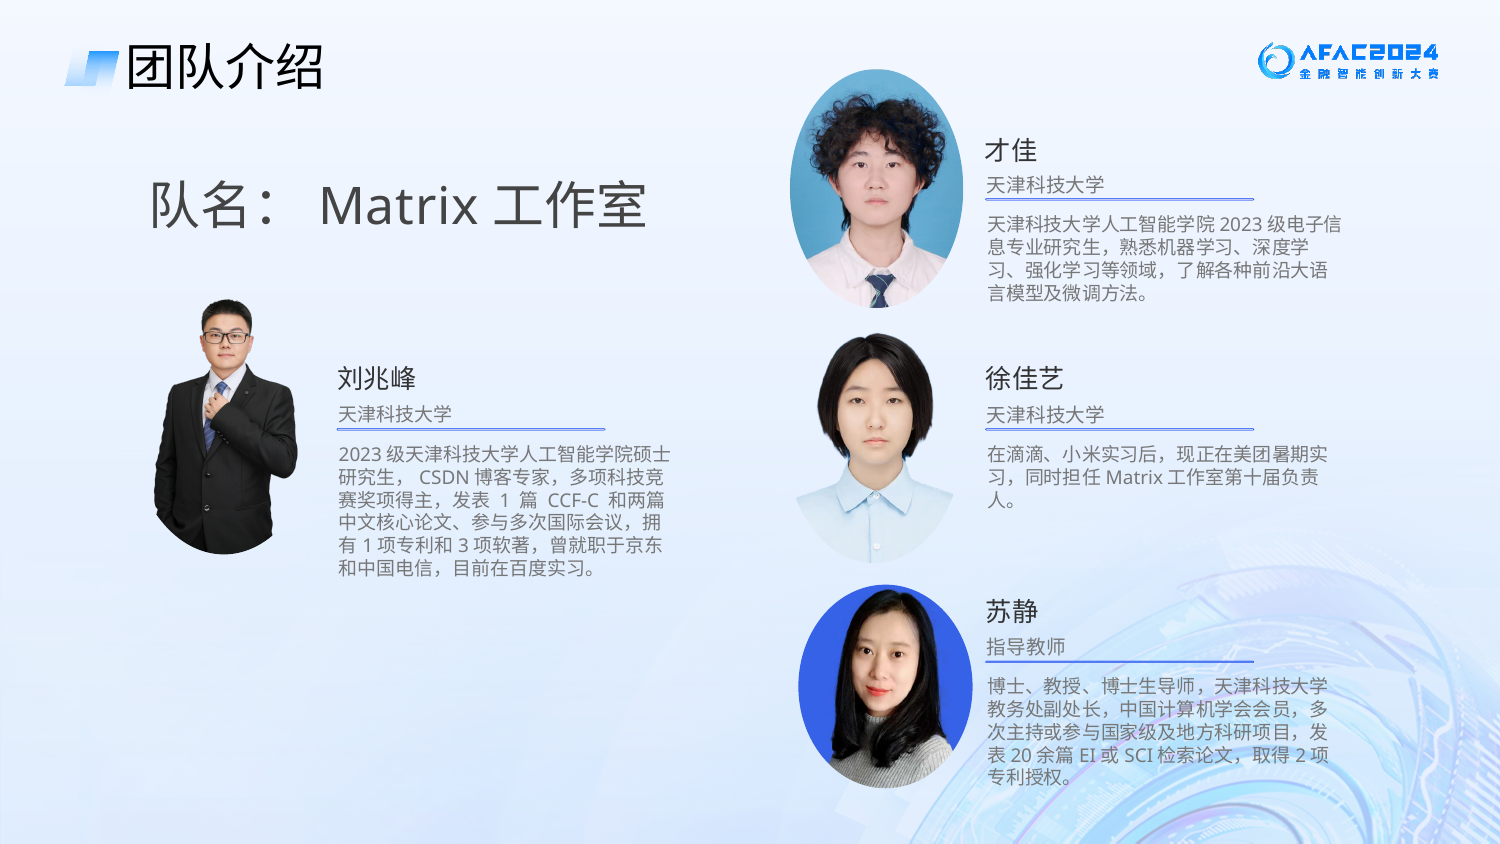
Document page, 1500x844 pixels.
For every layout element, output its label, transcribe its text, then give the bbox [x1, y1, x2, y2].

text_box 天津科技大学人工智能学院2023级电子信息专业研究生，熟悉机器学习、深度学习、强化学习等领域，了解各种前沿大语言模型及微调方法。 [987, 213, 1345, 305]
text_box 团队介绍 [119, 34, 1333, 104]
picture [984, 197, 1255, 202]
text_box 天津科技大学 [986, 170, 1220, 197]
text_box 队名：Matrix工作室 [148, 163, 670, 236]
picture [1333, 41, 1438, 79]
picture [789, 68, 964, 309]
text_box 徐佳艺 [985, 371, 1171, 394]
picture [0, 287, 1500, 844]
picture [335, 427, 606, 432]
text_box 刘兆峰 [337, 371, 527, 394]
picture [984, 427, 1255, 432]
text_box 天津科技大学 [986, 400, 1220, 427]
text_box 天津科技大学 [338, 400, 599, 426]
text_box 才佳 [985, 143, 1171, 166]
